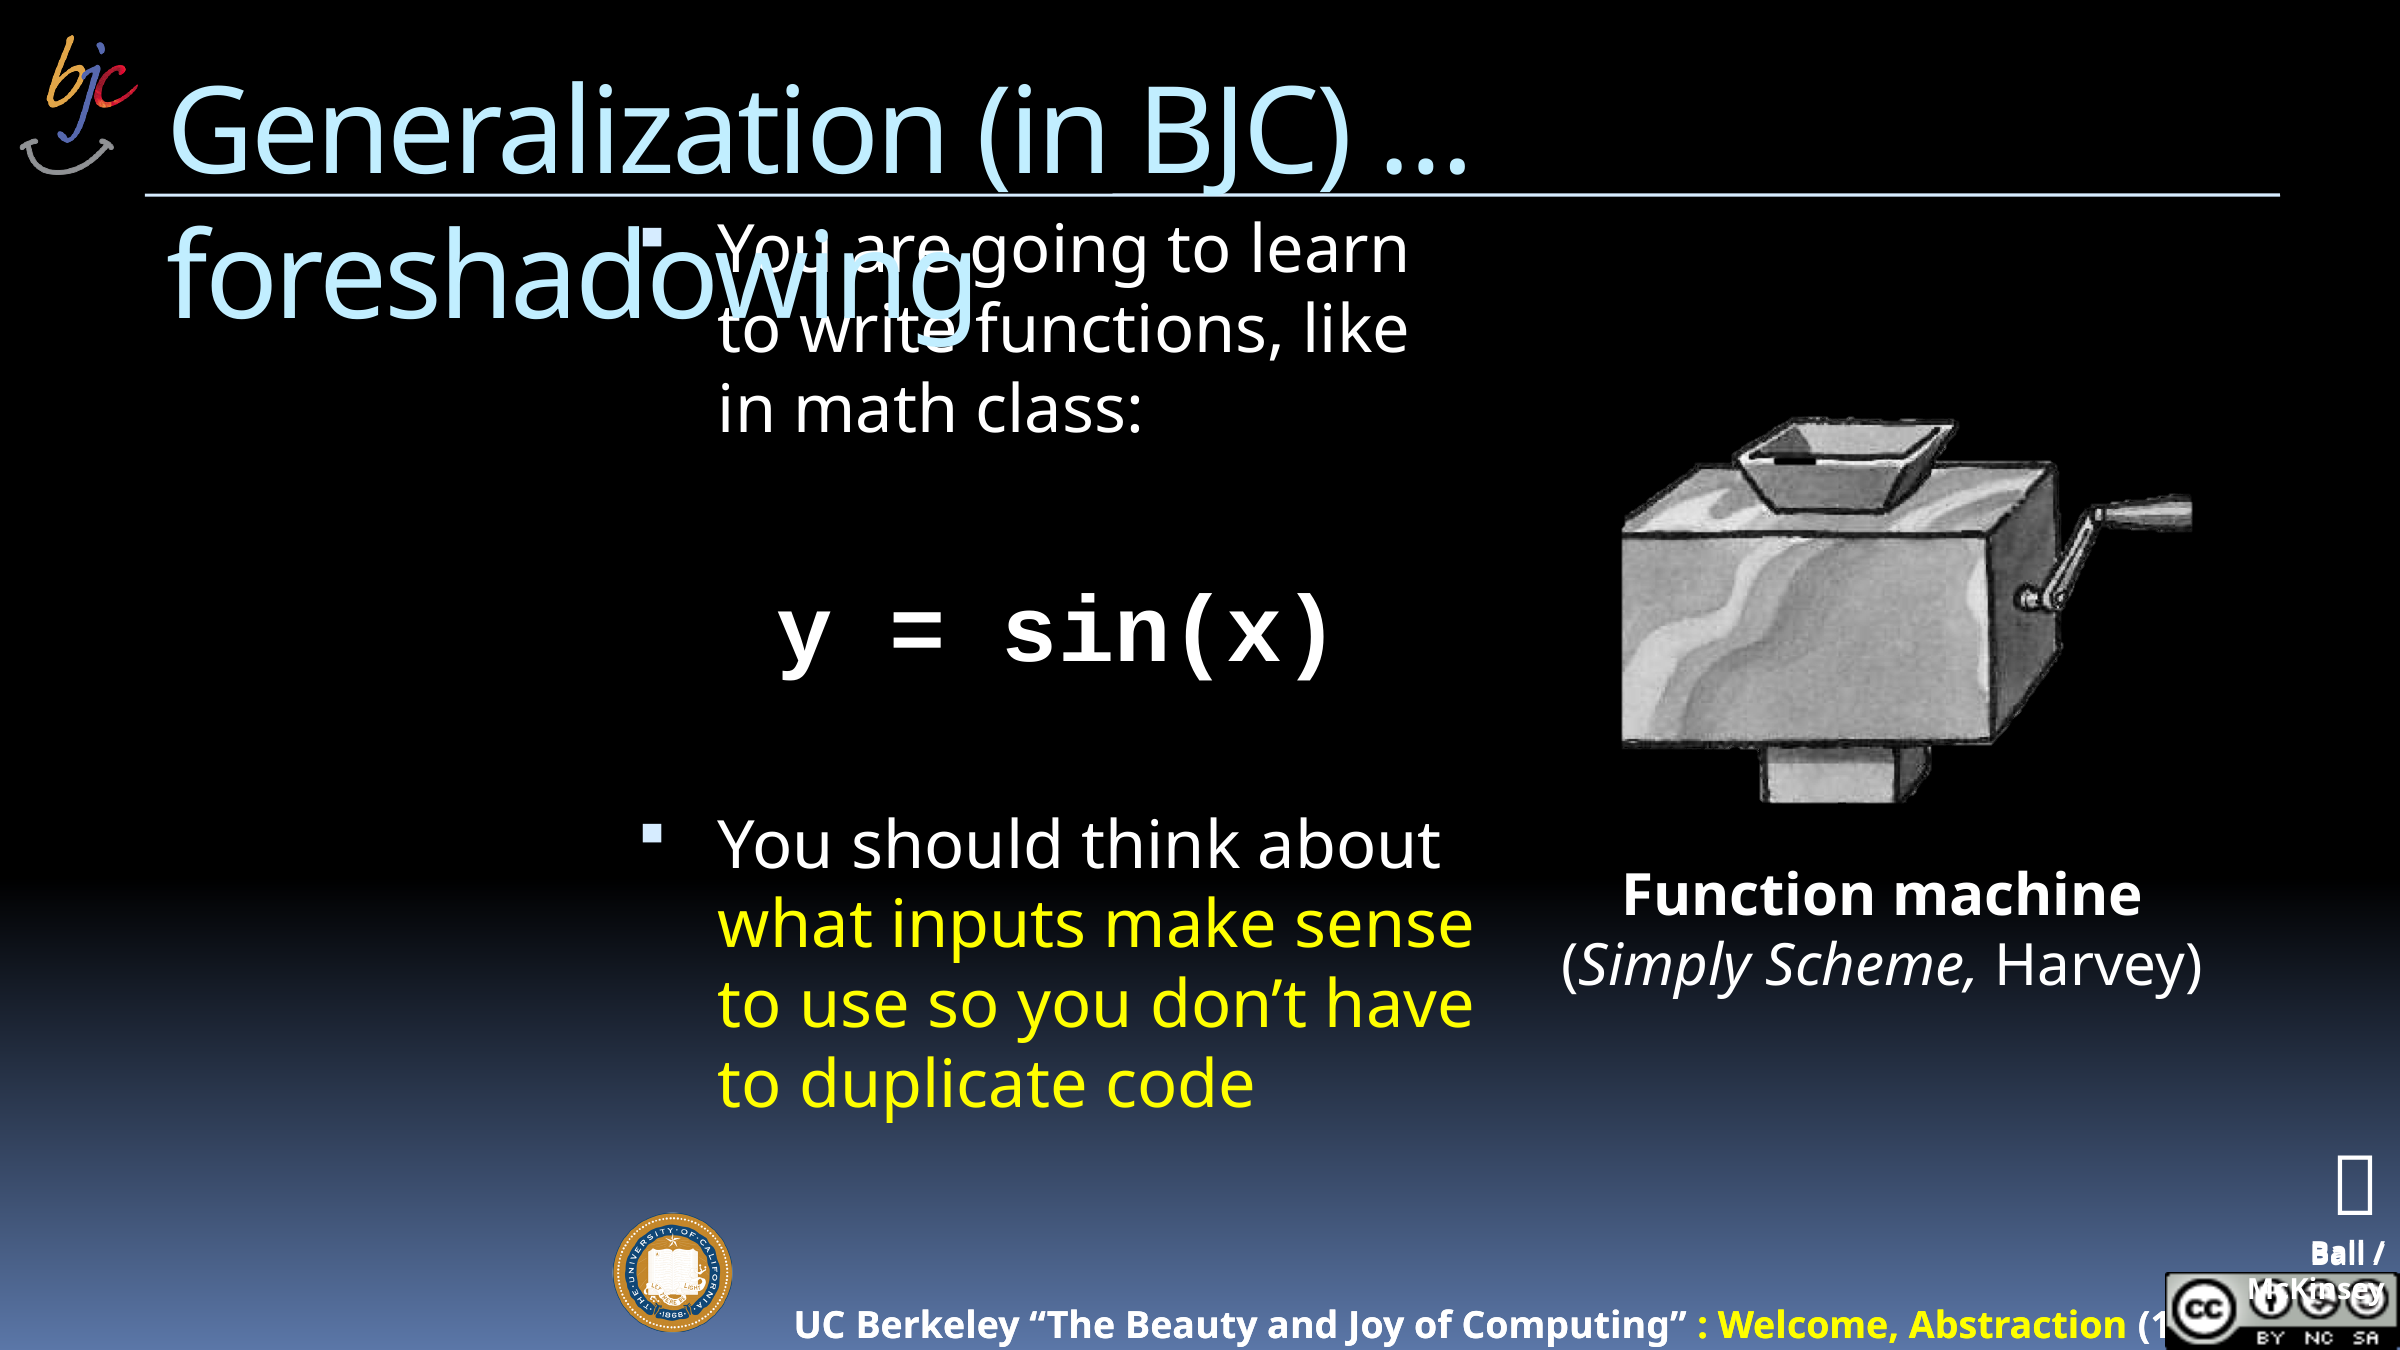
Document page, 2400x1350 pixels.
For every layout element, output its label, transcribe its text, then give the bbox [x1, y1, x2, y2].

list You are going to learn to write functions, like in math class: y = sin(x) You should think about what inputs make sense to use so you don’t have to duplicate code [599, 194, 1501, 1240]
picture [19, 35, 138, 175]
picture [2165, 1272, 2400, 1350]
picture [612, 1240, 733, 1333]
title Generalization (in BJC) … foreshadowing [144, 41, 2288, 192]
text_box Function machine (Simply Scheme, Harvey) [1502, 849, 2263, 1005]
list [1549, 361, 2266, 853]
text_box  [2274, 1125, 2400, 1240]
